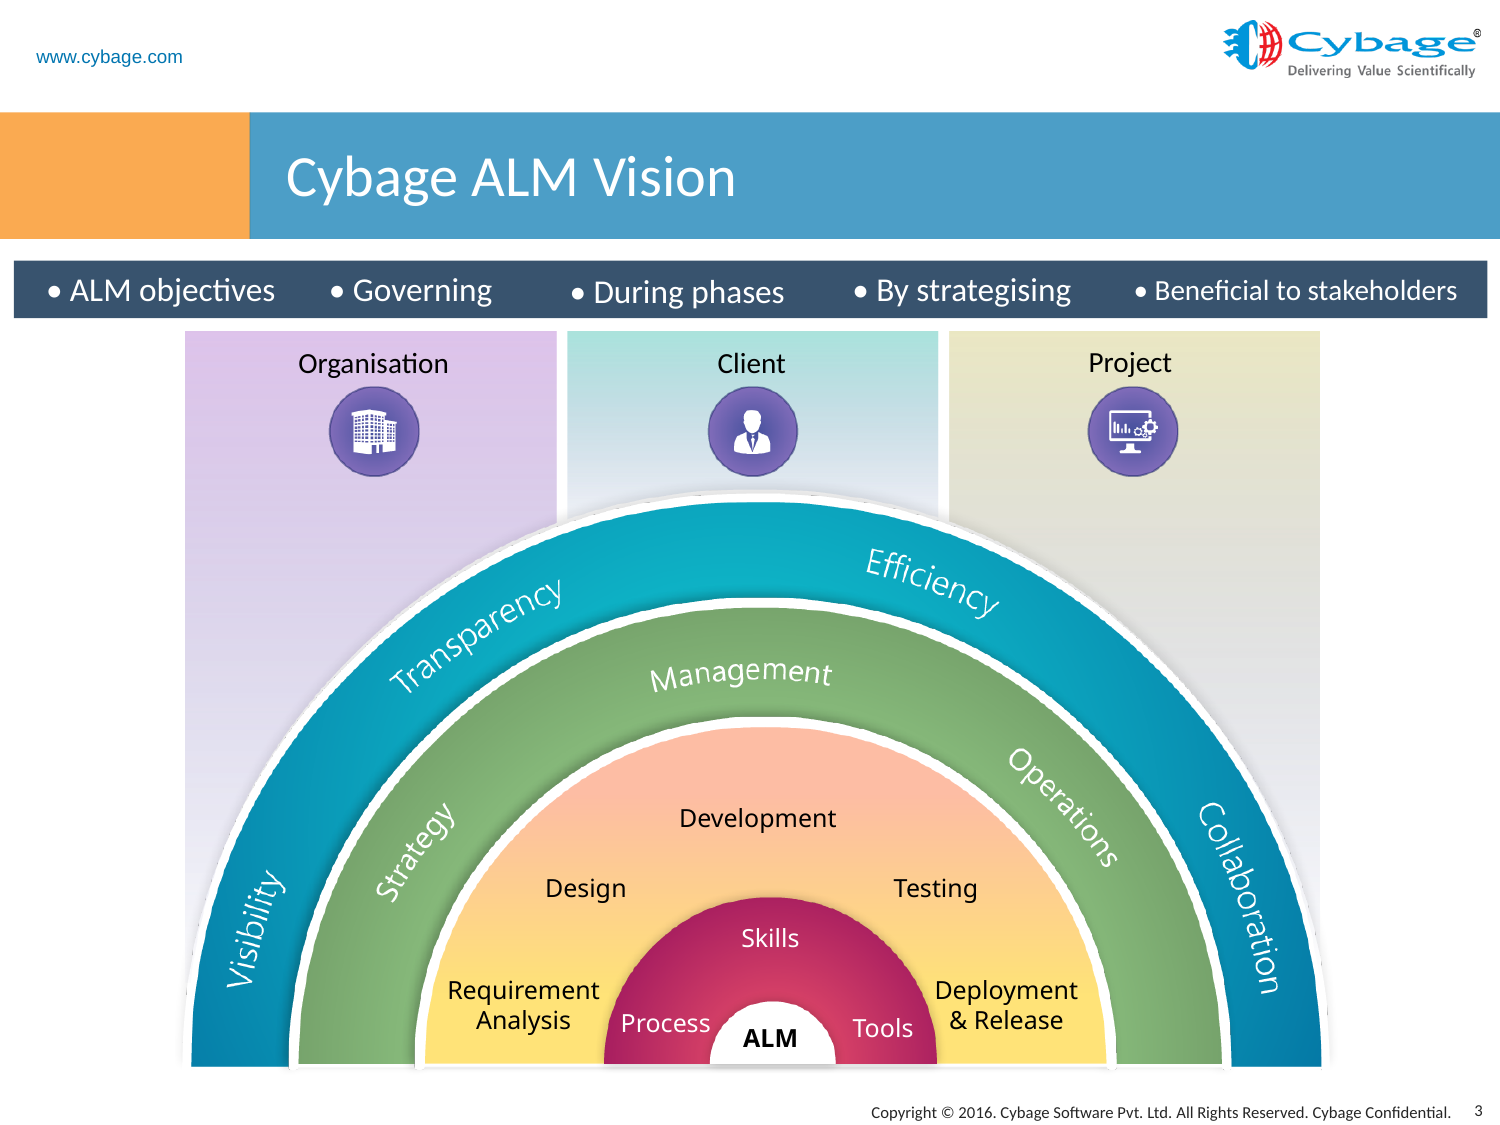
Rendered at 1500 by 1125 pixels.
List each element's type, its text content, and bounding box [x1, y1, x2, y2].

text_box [1245, 263, 1479, 984]
picture [1223, 20, 1249, 40]
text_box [269, 260, 397, 1082]
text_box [13, 260, 267, 1080]
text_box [1243, 260, 1488, 1080]
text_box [185, 263, 265, 984]
title Cybage ALM Vision [272, 131, 1463, 225]
picture [1223, 20, 1481, 78]
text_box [590, 260, 1104, 1081]
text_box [396, 262, 587, 1082]
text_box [1127, 260, 1243, 1082]
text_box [1105, 262, 1130, 1082]
